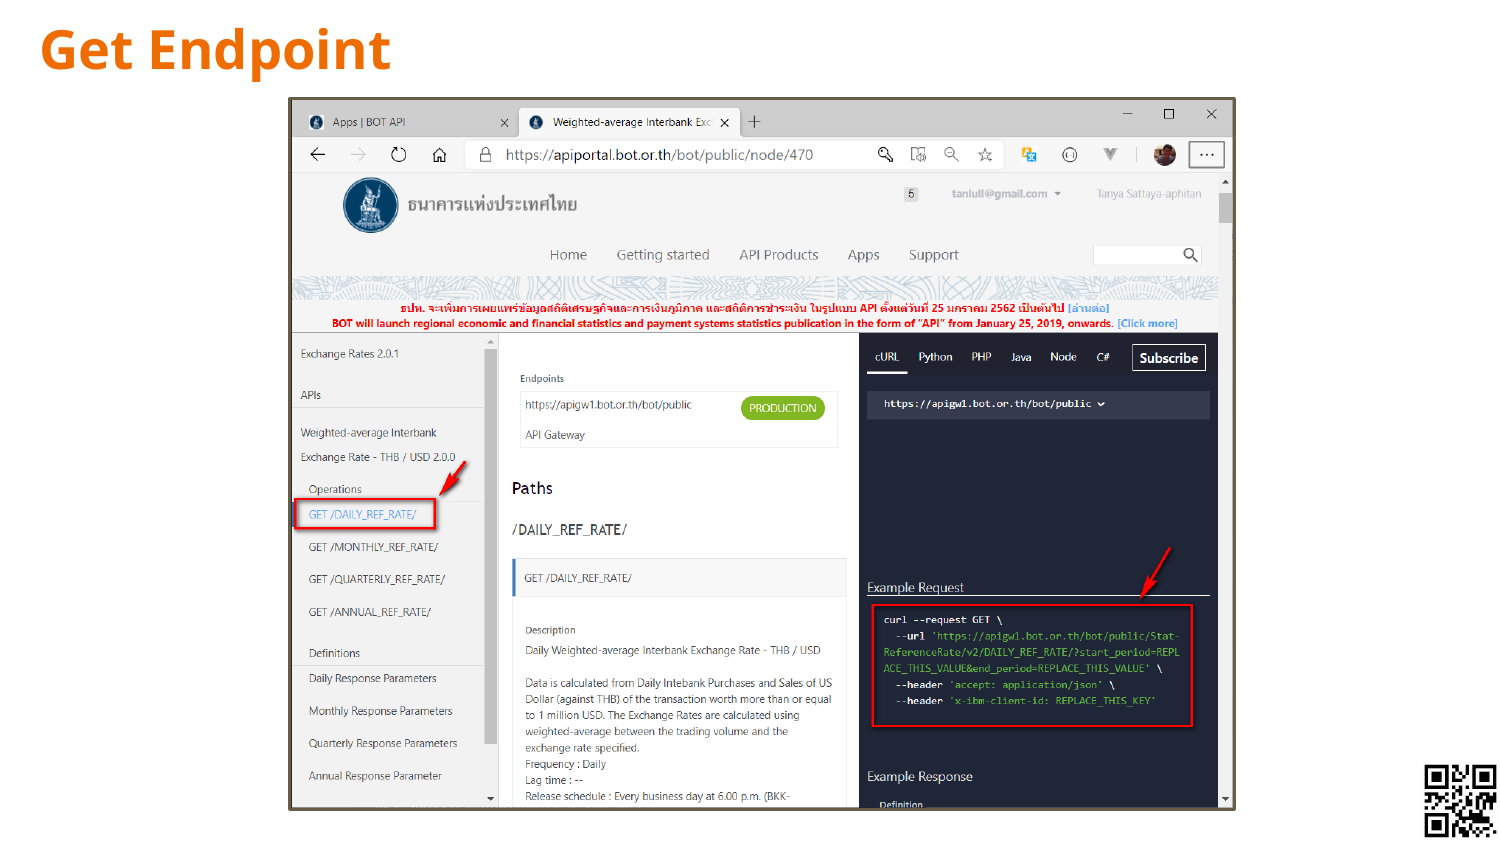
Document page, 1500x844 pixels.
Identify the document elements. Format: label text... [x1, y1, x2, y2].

title Get Endpoint [24, 0, 1422, 86]
picture [1421, 762, 1500, 839]
picture [290, 99, 1233, 809]
